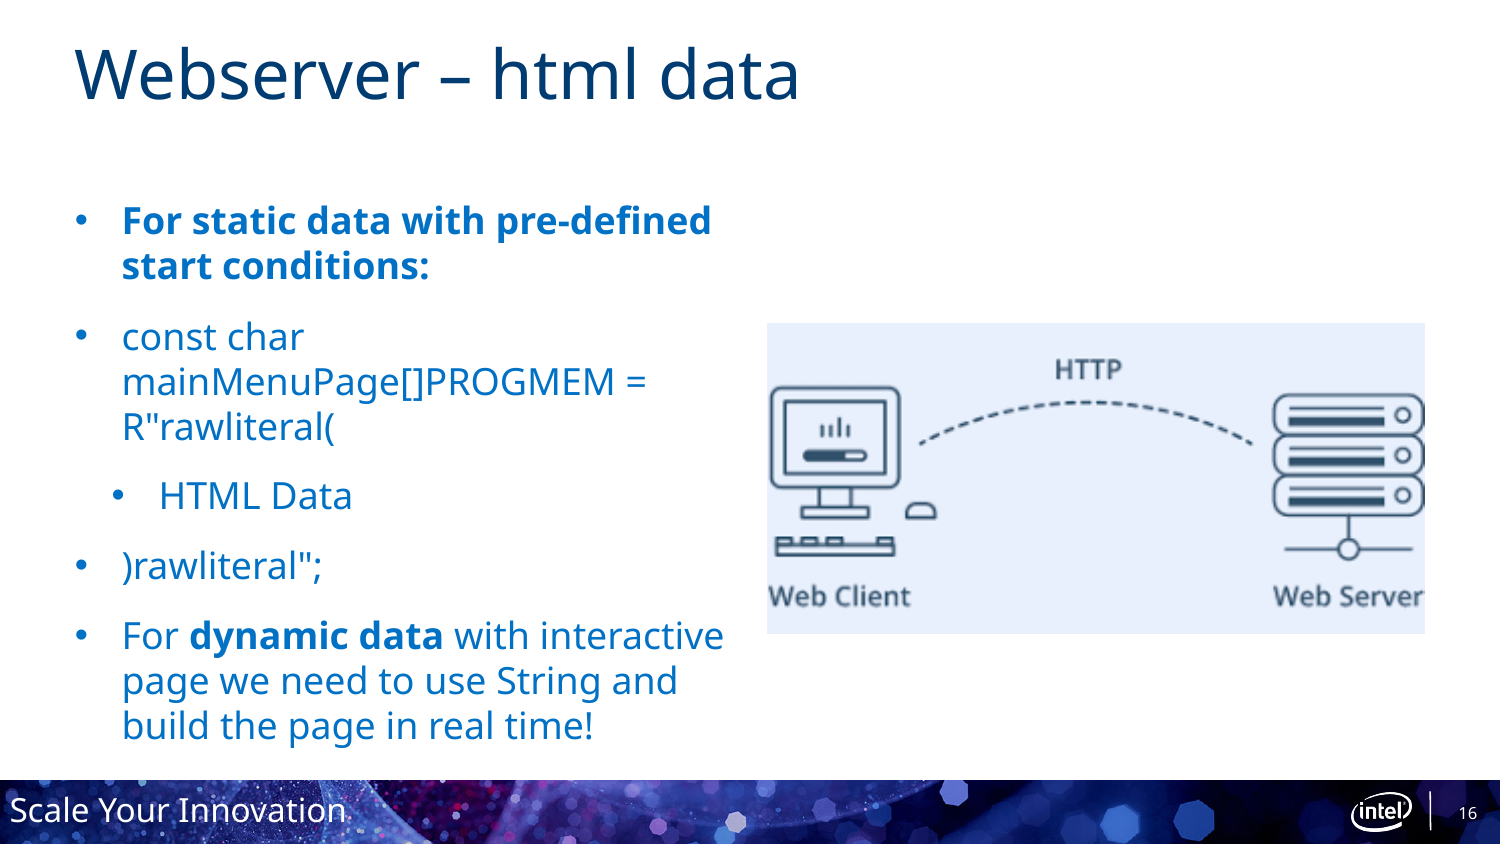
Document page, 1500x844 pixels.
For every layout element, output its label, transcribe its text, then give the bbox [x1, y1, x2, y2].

picture [0, 780, 1500, 844]
list For static data with pre-defined start conditions: const char mainMenuPage[]PROGMEM = R"rawliteral( HTML Data )rawliteral"; For dynamic data with interactive page we need to use String and build the page in real time! [74, 197, 732, 760]
slide_number 16 [1127, 791, 1478, 837]
picture [767, 323, 1425, 634]
title Webserver – html data [74, 50, 1425, 194]
